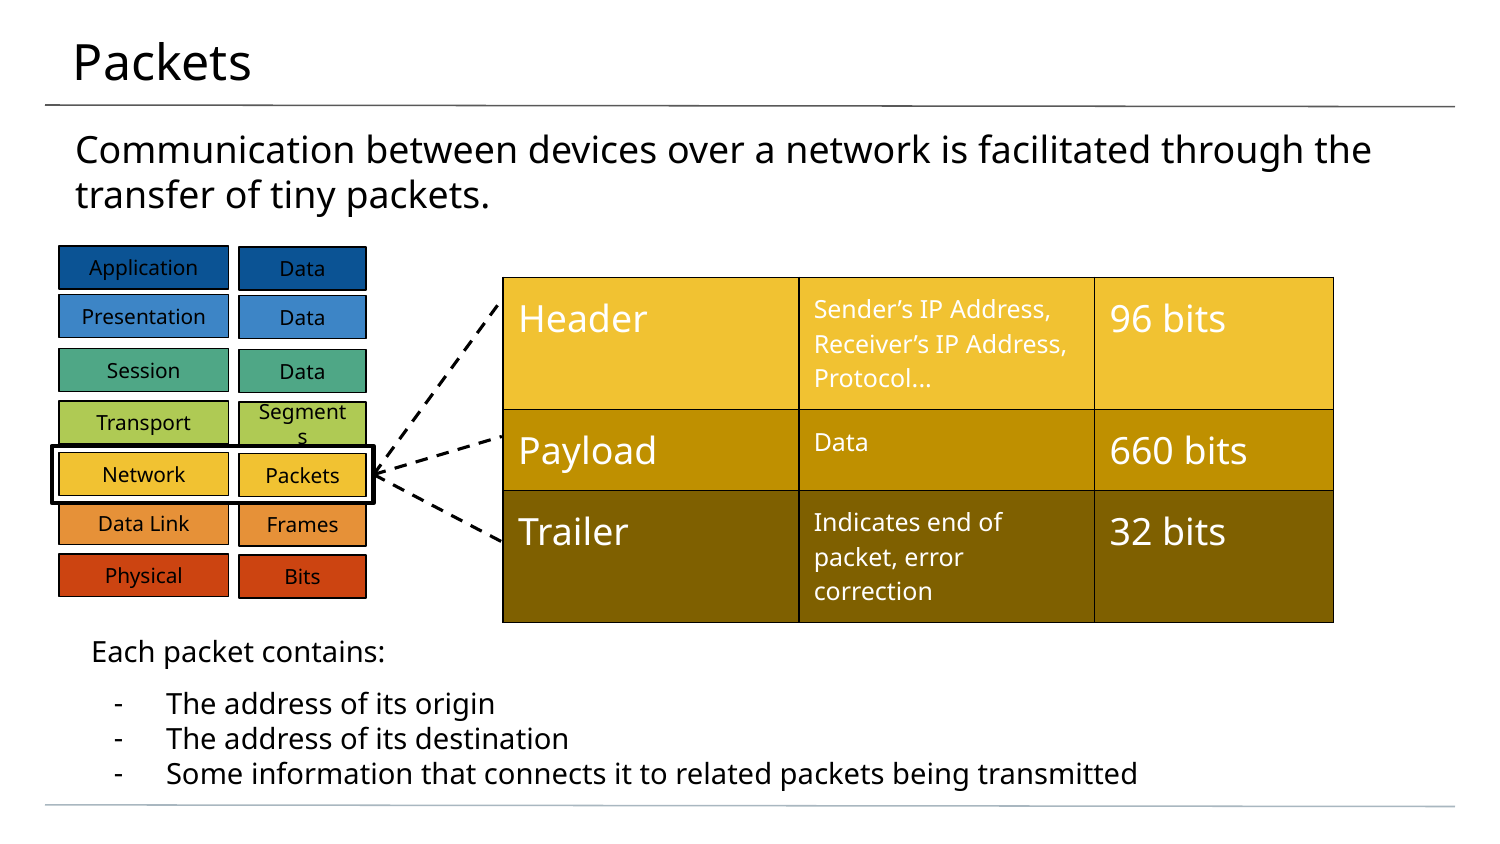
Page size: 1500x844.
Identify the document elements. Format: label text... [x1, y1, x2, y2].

text_box Data [238, 349, 367, 393]
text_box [373, 474, 506, 544]
table_cell Trailer [504, 491, 798, 618]
table_header Sender’s IP Address, Receiver’s IP Address, Protocol... [800, 278, 1094, 409]
text_box Segments [238, 401, 367, 445]
table_cell Indicates end of packet, error correction [800, 491, 1094, 618]
text_box [51, 446, 368, 503]
table_header Header [504, 278, 798, 409]
text_box Each packet contains: The address of its origin The address of its destination Some information that connects it to related packets being transmitted [76, 618, 1316, 834]
text_box Data Link [58, 503, 229, 545]
text_box Session [58, 348, 229, 392]
text_box Frames [238, 503, 367, 546]
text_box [373, 301, 501, 435]
table_cell 32 bits [1095, 491, 1333, 622]
table_cell Payload [504, 410, 798, 490]
text_box Presentation [58, 294, 229, 338]
table_header 96 bits [1095, 278, 1333, 409]
text_box Application [58, 245, 229, 289]
title Packets [0, 0, 1500, 88]
text_box Data [238, 295, 367, 339]
text_box Data [238, 247, 367, 290]
text_box Physical [58, 553, 229, 597]
subtitle Communication between devices over a network is facilitated through the transfer of tiny packets. [0, 110, 1500, 171]
text_box Bits [238, 554, 367, 598]
text_box Transport [58, 400, 229, 444]
table_cell 660 bits [1095, 410, 1333, 490]
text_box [373, 436, 503, 473]
table_cell Data [800, 410, 1094, 490]
